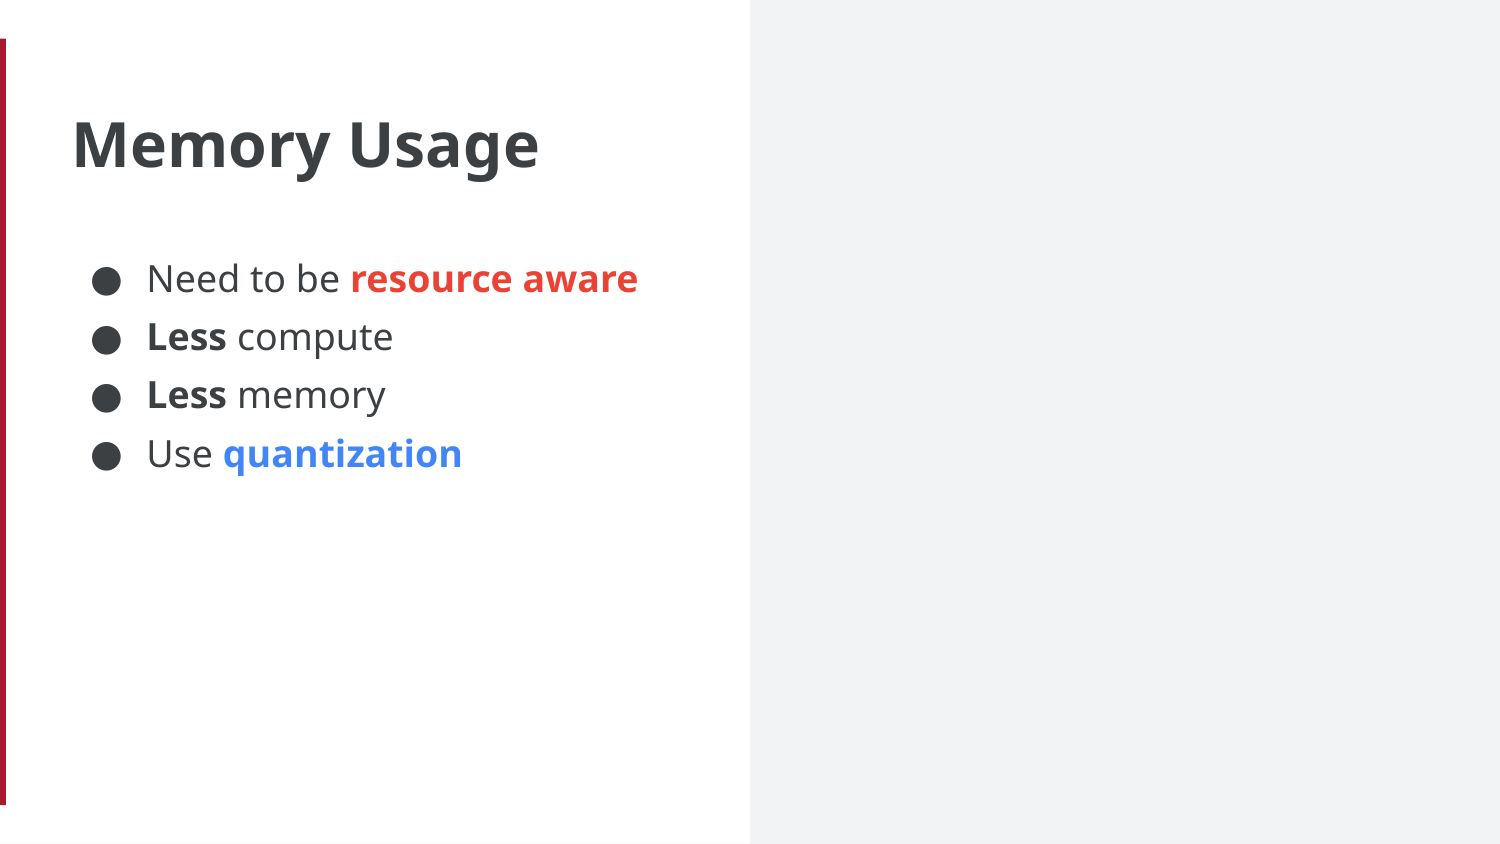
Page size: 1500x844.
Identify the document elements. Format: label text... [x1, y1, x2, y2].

list Need to be resource aware Less compute Less memory Use quantization [56, 226, 691, 618]
title Memory Usage [56, 99, 691, 226]
